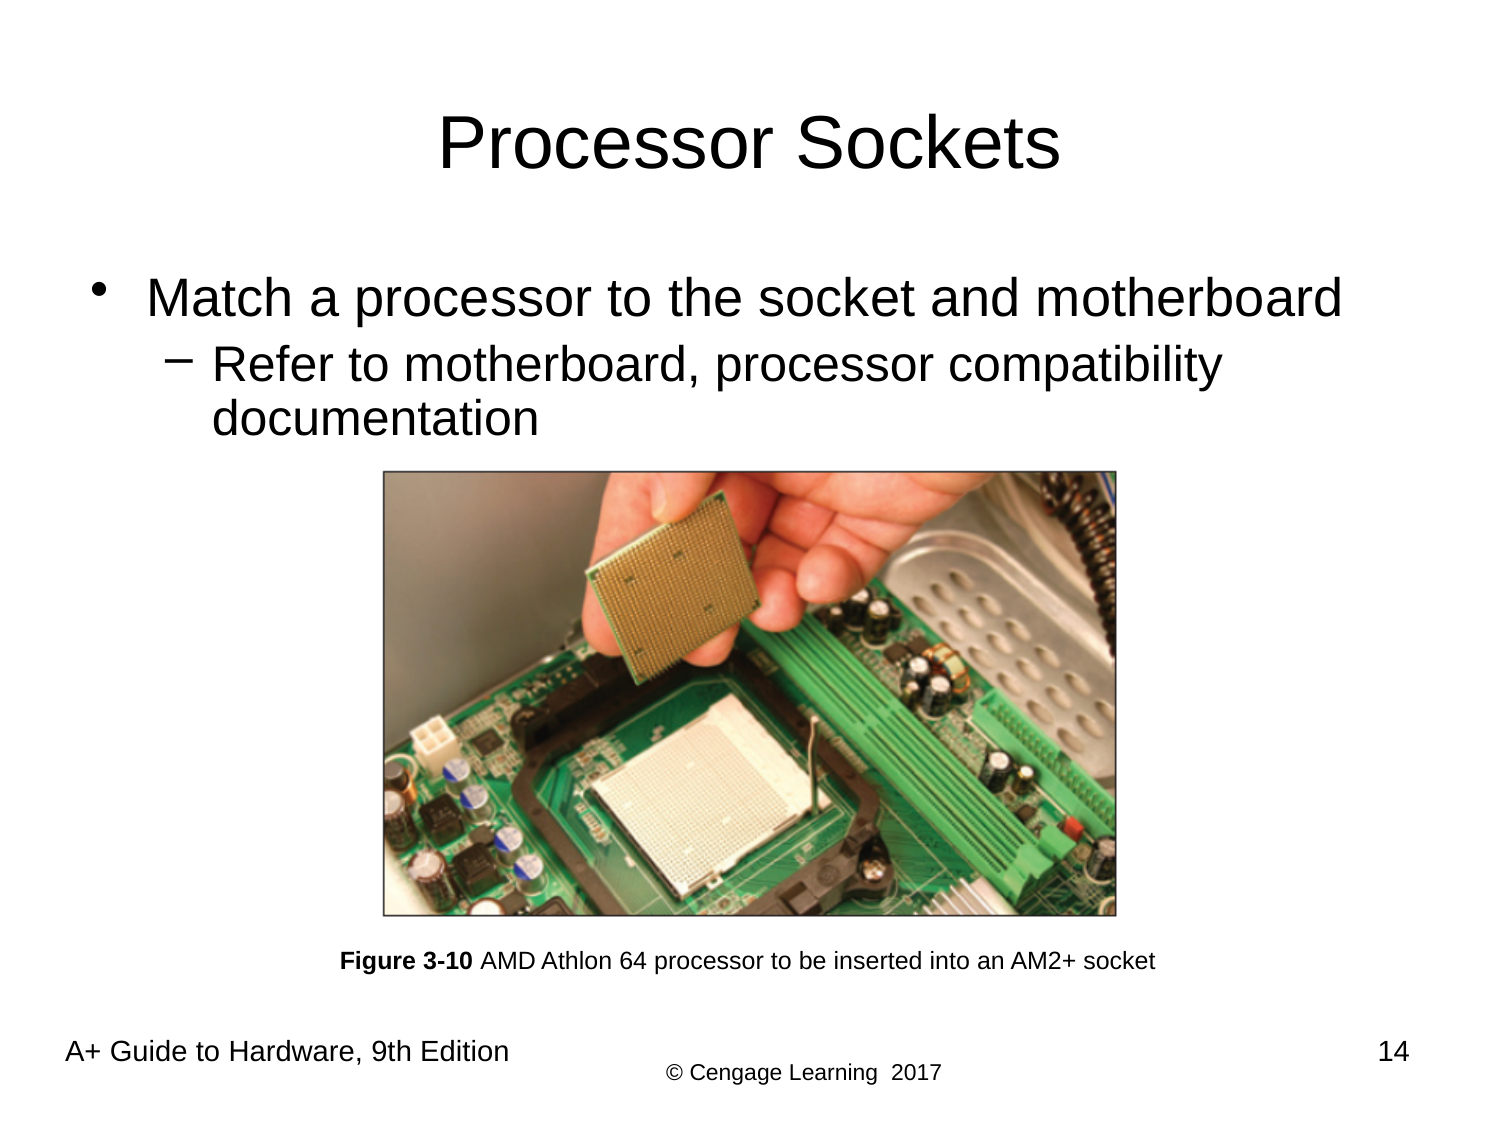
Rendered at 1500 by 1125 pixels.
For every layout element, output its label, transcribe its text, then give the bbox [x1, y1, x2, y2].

slide_number 14 [1074, 1024, 1426, 1103]
list Match a processor to the socket and motherboard Refer to motherboard, processor compatibility documentation [75, 262, 1425, 525]
text_box Figure 3-10 AMD Athlon 64 processor to be inserted into an AM2+ socket [324, 937, 1186, 983]
footer A+ Guide to Hardware, 9th Edition [49, 1024, 613, 1104]
title Processor Sockets [75, 45, 1425, 233]
picture [377, 464, 1123, 924]
